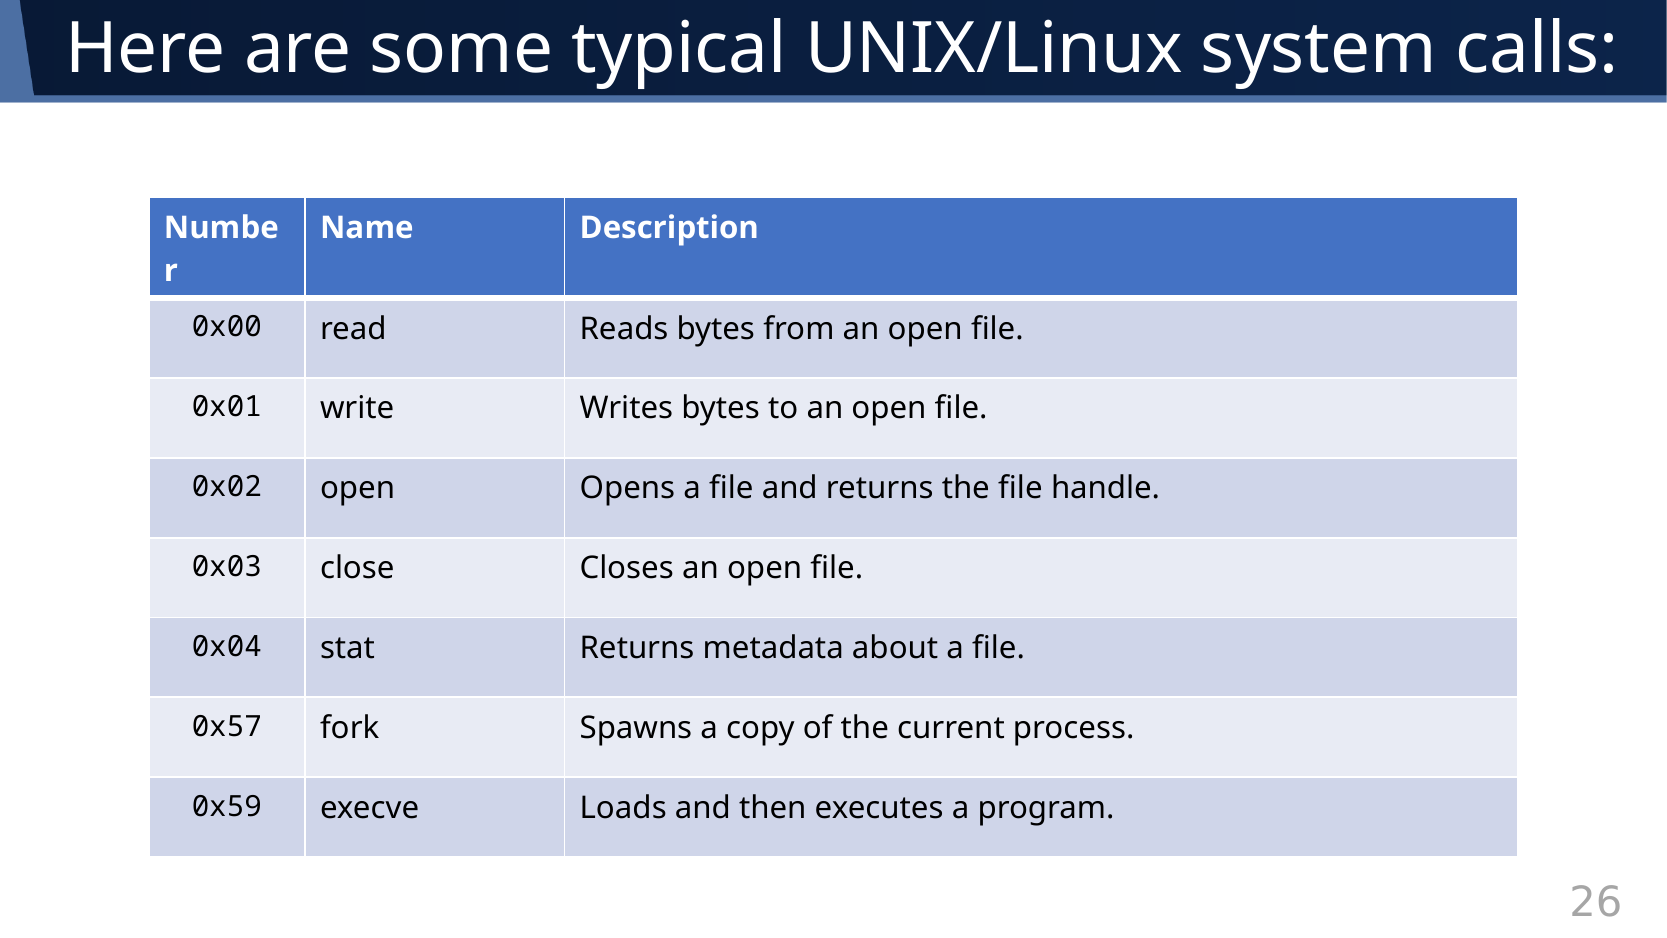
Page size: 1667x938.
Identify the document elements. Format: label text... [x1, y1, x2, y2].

table_cell 0x00 [150, 301, 304, 377]
table_cell Spawns a copy of the current process. [565, 698, 1517, 776]
table_header Description [565, 198, 1517, 295]
title Here are some typical UNIX/Linux system calls: [50, 3, 1667, 97]
picture [0, 0, 1667, 938]
table_cell Closes an open file. [565, 539, 1517, 617]
table_cell execve [306, 778, 564, 856]
table_cell 0x03 [150, 539, 304, 617]
table_cell Reads bytes from an open file. [565, 301, 1517, 377]
table_cell Opens a file and returns the file handle. [565, 459, 1517, 537]
table_cell stat [306, 618, 564, 696]
table_cell 0x01 [150, 379, 304, 457]
table_cell Loads and then executes a program. [565, 778, 1517, 856]
table_header Number [150, 198, 304, 295]
table_cell 0x04 [150, 618, 304, 696]
table_cell Returns metadata about a file. [565, 618, 1517, 696]
table_cell 0x57 [150, 698, 304, 776]
table_header Name [306, 198, 564, 295]
table_cell Writes bytes to an open file. [565, 379, 1517, 457]
table_cell open [306, 459, 564, 537]
table_cell close [306, 539, 564, 617]
table_cell 0x59 [150, 778, 304, 856]
table_cell write [306, 379, 564, 457]
table_cell fork [306, 698, 564, 776]
table_cell read [306, 301, 564, 377]
table_cell 0x02 [150, 459, 304, 537]
